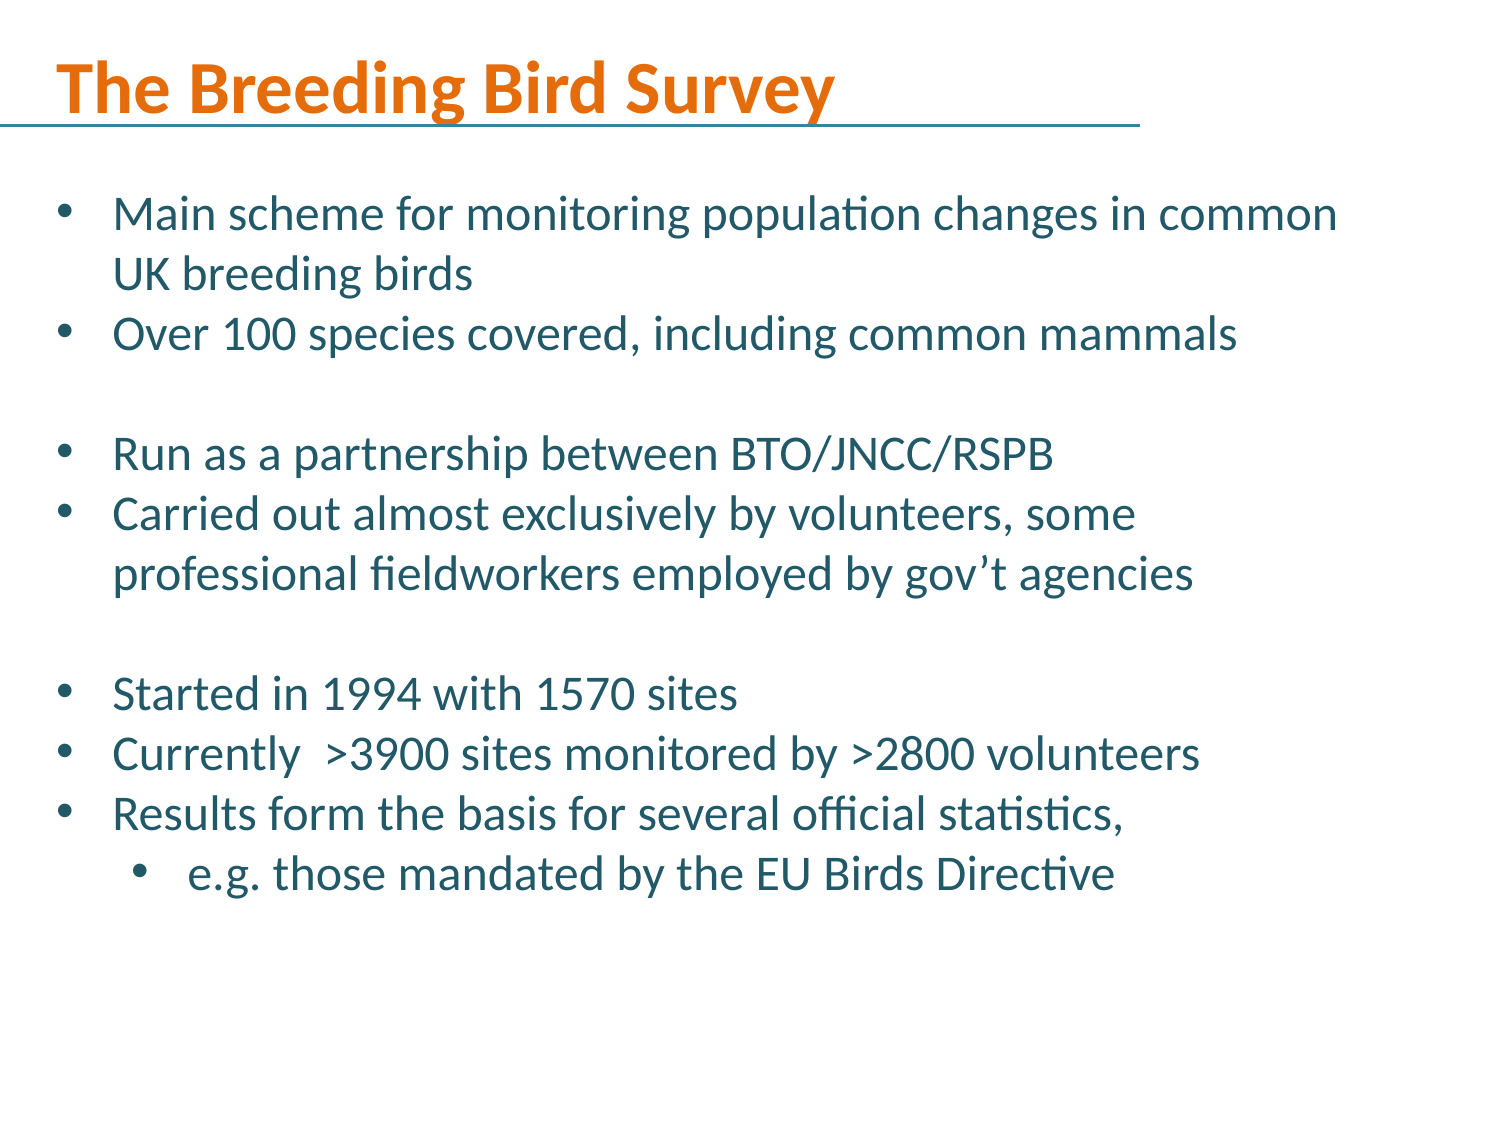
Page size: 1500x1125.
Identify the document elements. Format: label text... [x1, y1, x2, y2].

text_box The Breeding Bird Survey [41, 30, 1282, 136]
text_box Main scheme for monitoring population changes in common UK breeding birds Over 100 species covered, including common mammals Run as a partnership between BTO/JNCC/RSPB Carried out almost exclusively by volunteers, some professional fieldworkers employed by gov’t agencies Started in 1994 with 1570 sites Currently >3900 sites monitored by >2800 volunteers Results form the basis for several official statistics, e.g. those mandated by the EU Birds Directive [39, 171, 1402, 1125]
